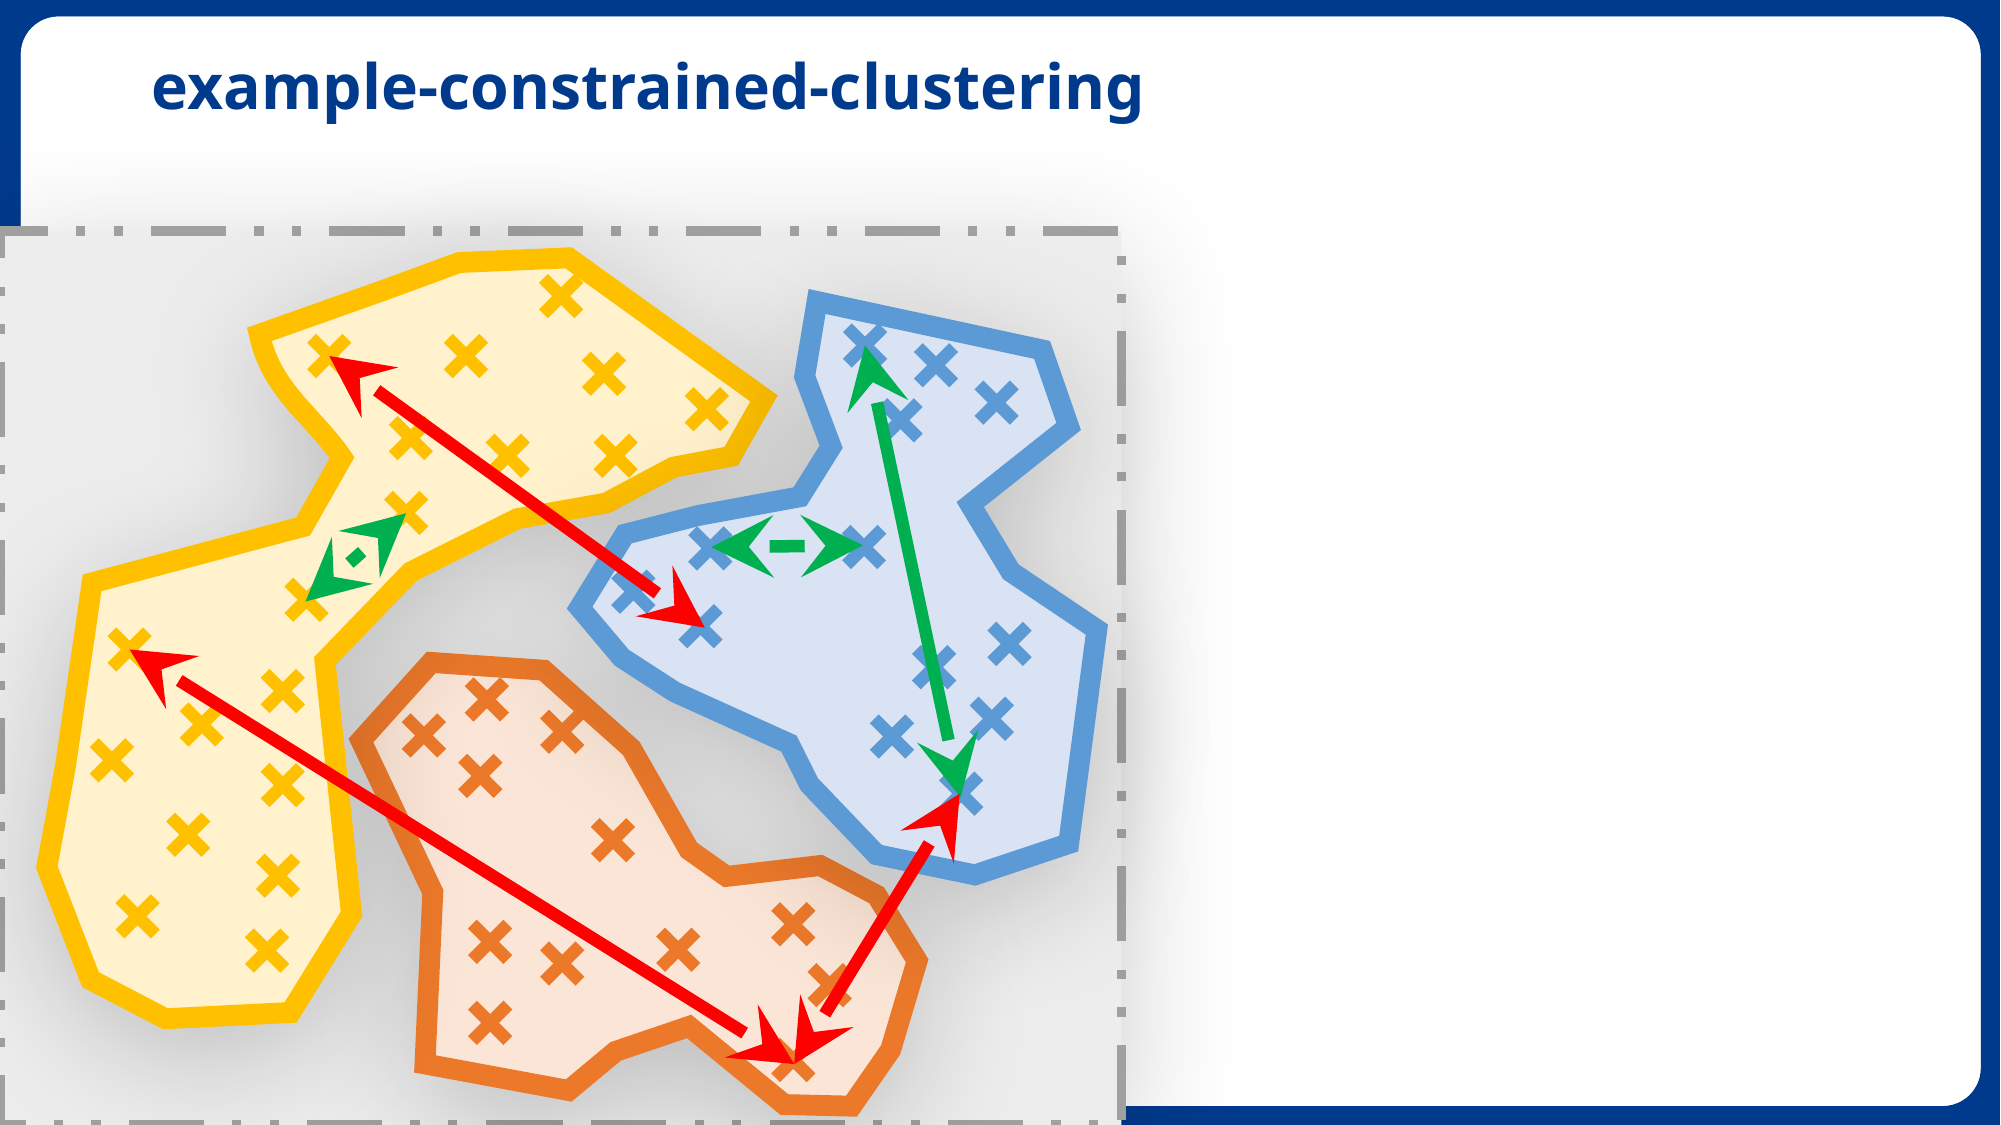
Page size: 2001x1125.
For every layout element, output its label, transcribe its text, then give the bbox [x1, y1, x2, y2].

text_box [0, 231, 1122, 1125]
title example-constrained-clustering [137, 48, 1945, 135]
